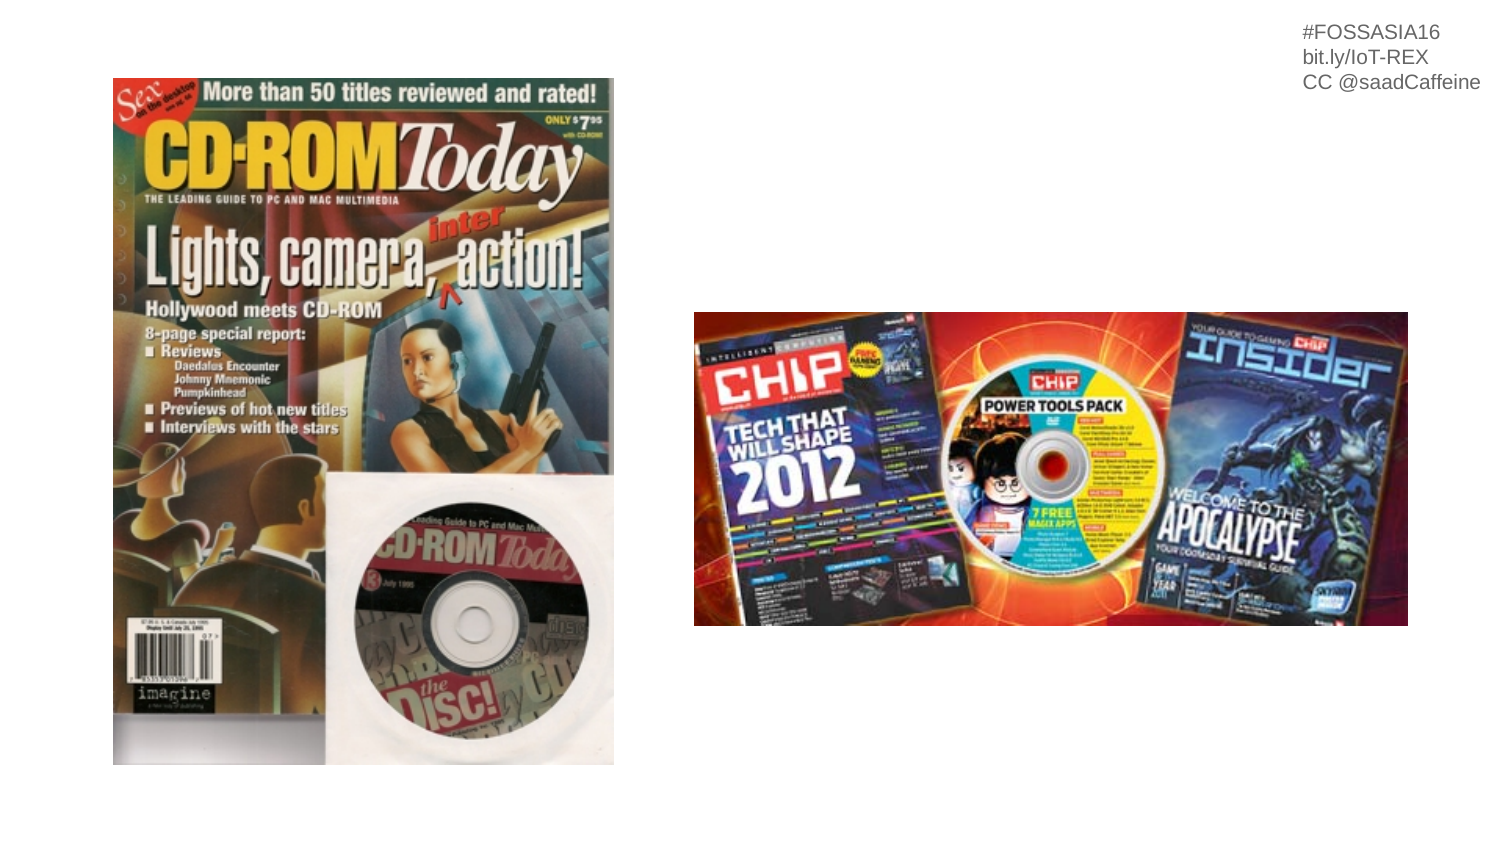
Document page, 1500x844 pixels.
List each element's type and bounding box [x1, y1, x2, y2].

picture [694, 312, 1408, 626]
picture [113, 78, 614, 766]
